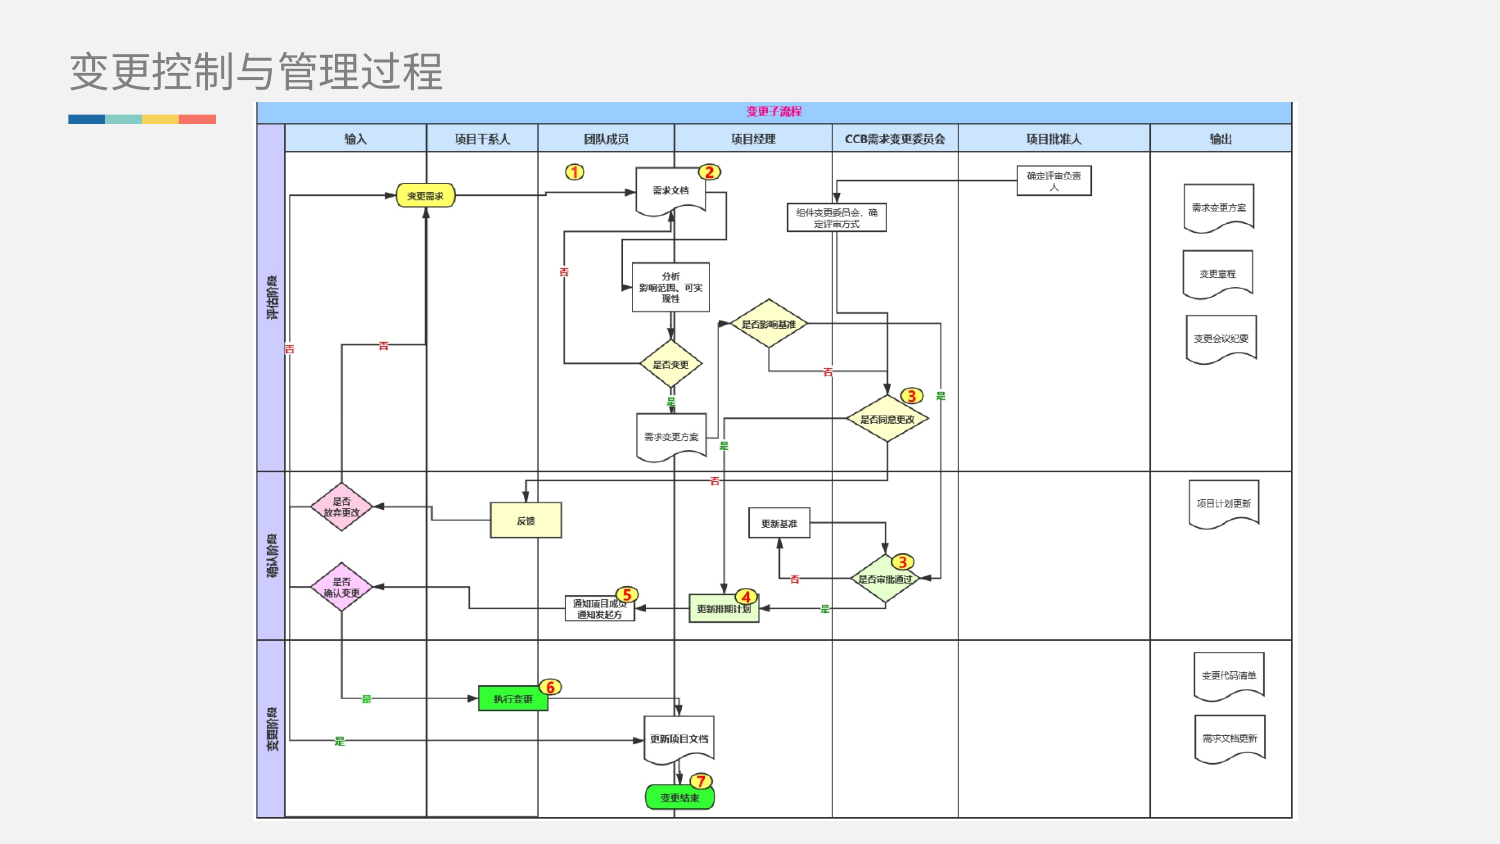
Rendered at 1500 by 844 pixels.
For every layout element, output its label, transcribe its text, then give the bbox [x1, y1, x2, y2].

text_box 变更控制与管理过程 [68, 45, 524, 96]
picture [253, 102, 1298, 821]
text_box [68, 114, 217, 125]
